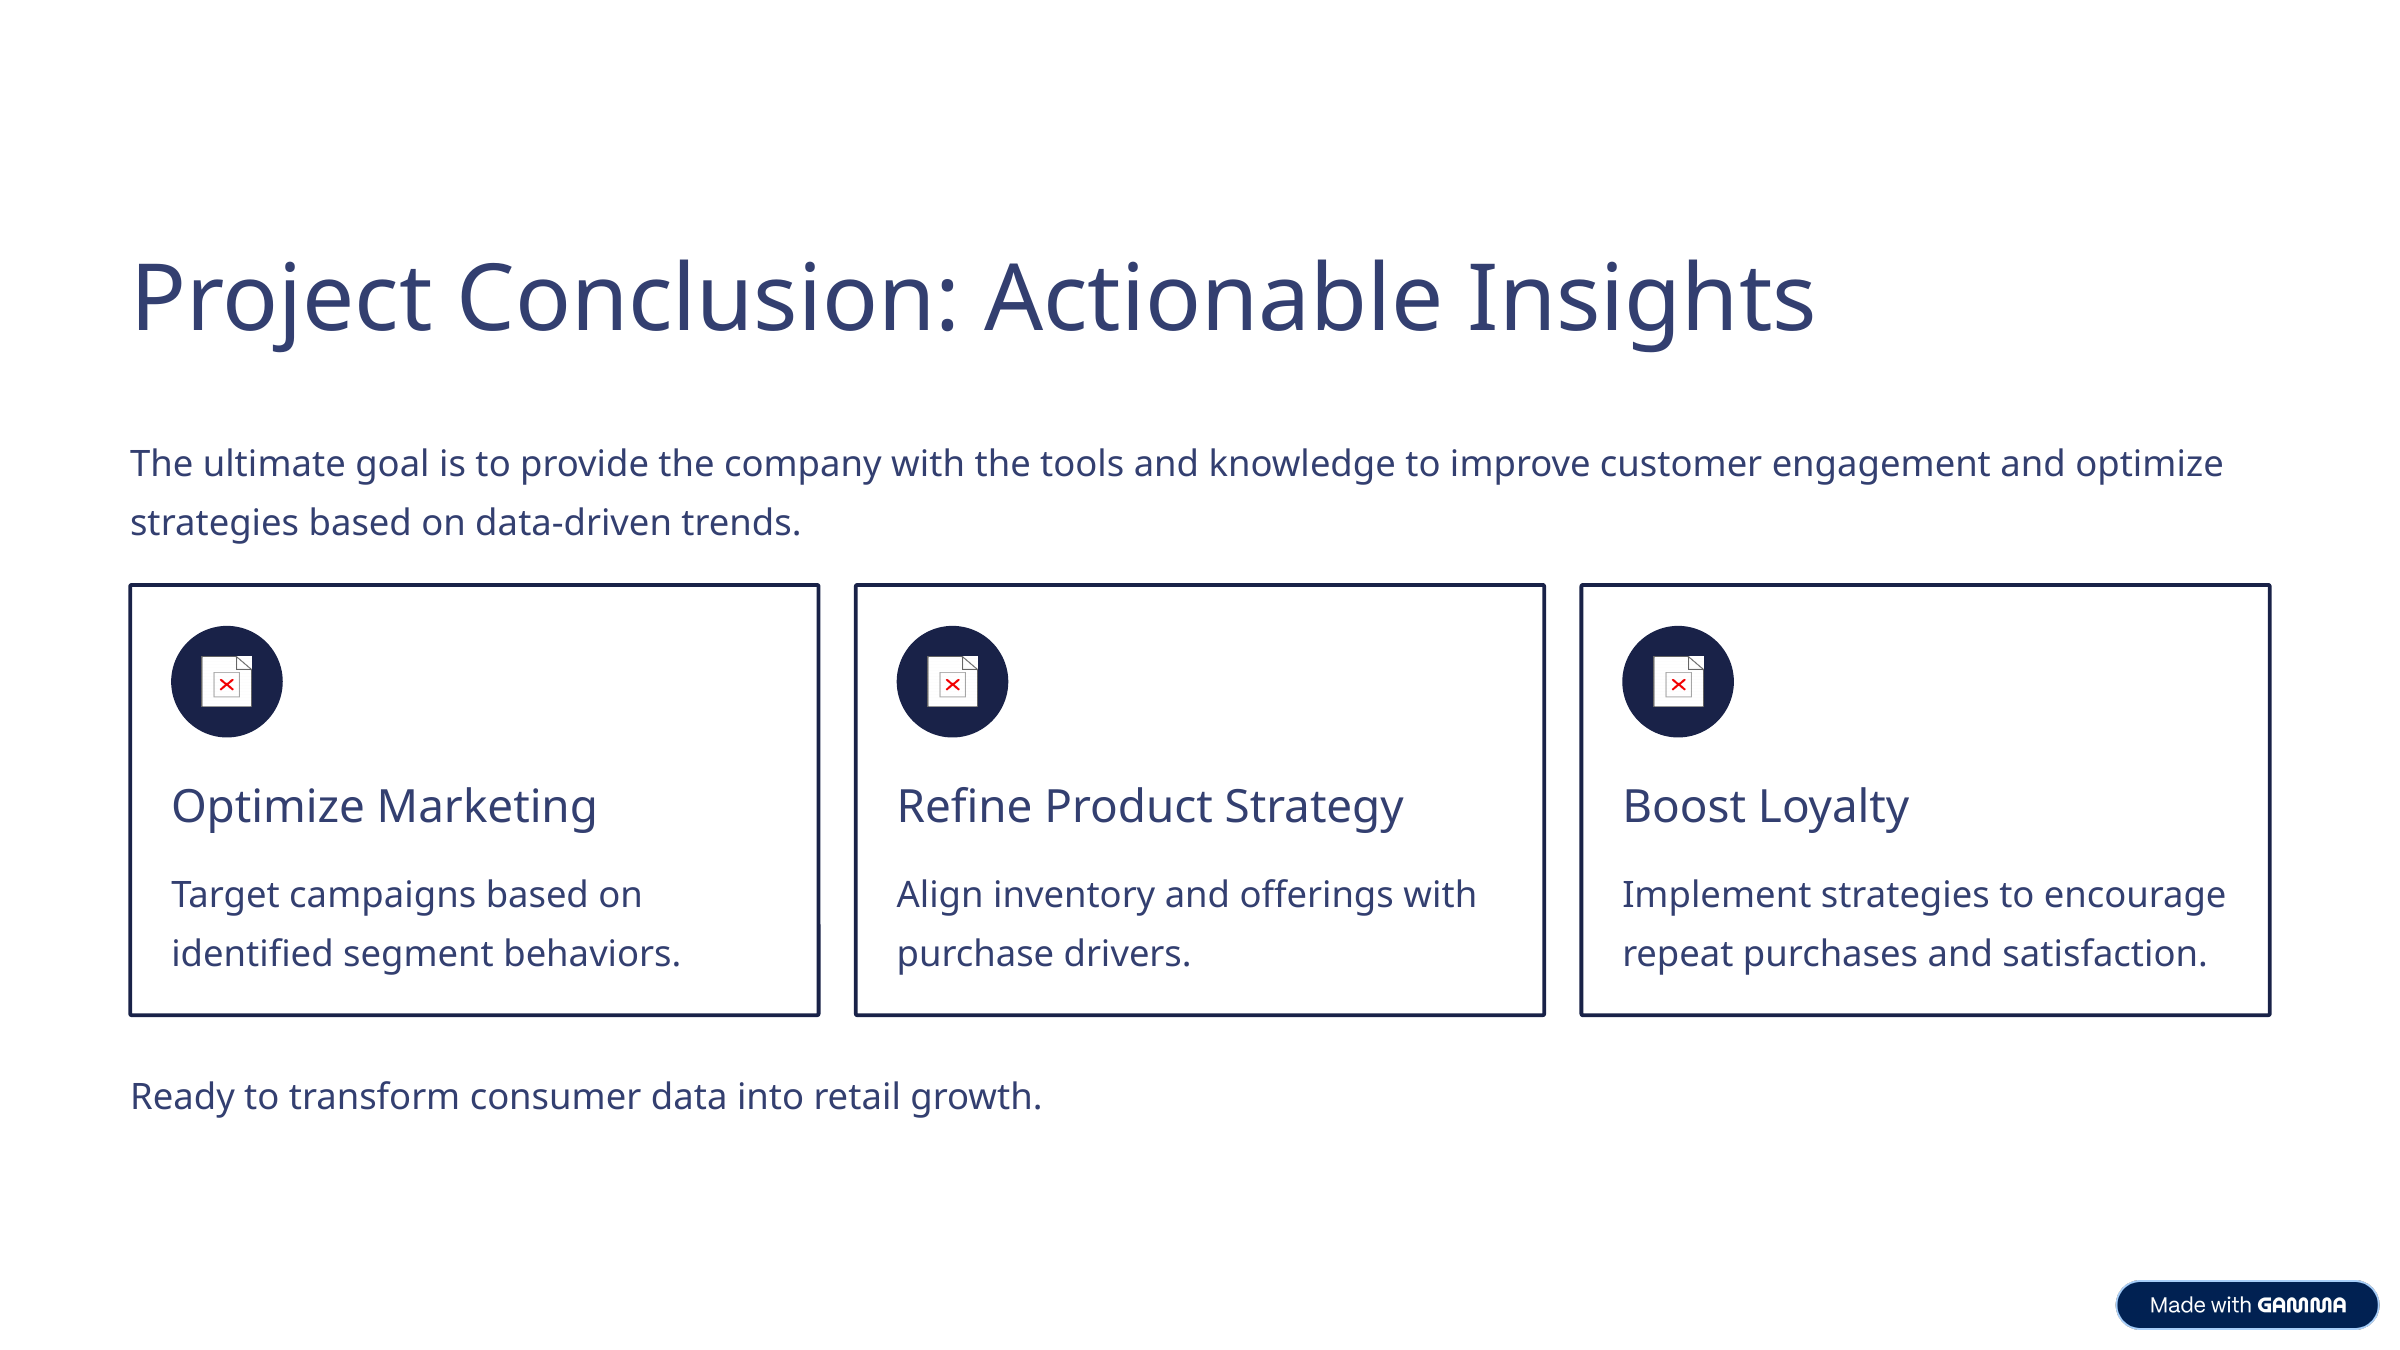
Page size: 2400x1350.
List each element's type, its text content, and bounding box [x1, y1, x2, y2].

text_box Target campaigns based on identified segment behaviors. [171, 855, 778, 975]
picture [927, 656, 978, 707]
text_box The ultimate goal is to provide the company with the tools and knowledge to improve customer engagement and optimize strategies based on data-driven trends. [130, 424, 2270, 544]
text_box Align inventory and offerings with purchase drivers. [896, 855, 1504, 975]
text_box [171, 625, 283, 738]
text_box Boost Loyalty [1622, 774, 2088, 833]
text_box Ready to transform consumer data into retail growth. [130, 1057, 2270, 1117]
text_box [1622, 625, 1734, 738]
text_box [855, 584, 1545, 1016]
text_box Implement strategies to encourage repeat purchases and satisfaction. [1622, 855, 2229, 975]
picture [201, 656, 252, 707]
picture [1652, 656, 1704, 707]
text_box Refine Product Strategy [896, 774, 1422, 833]
picture [2106, 1271, 2389, 1339]
text_box [896, 625, 1009, 738]
text_box [1581, 584, 2270, 1016]
text_box Project Conclusion: Actionable Insights [130, 233, 1846, 350]
text_box Optimize Marketing [171, 774, 637, 833]
text_box [130, 584, 819, 1016]
